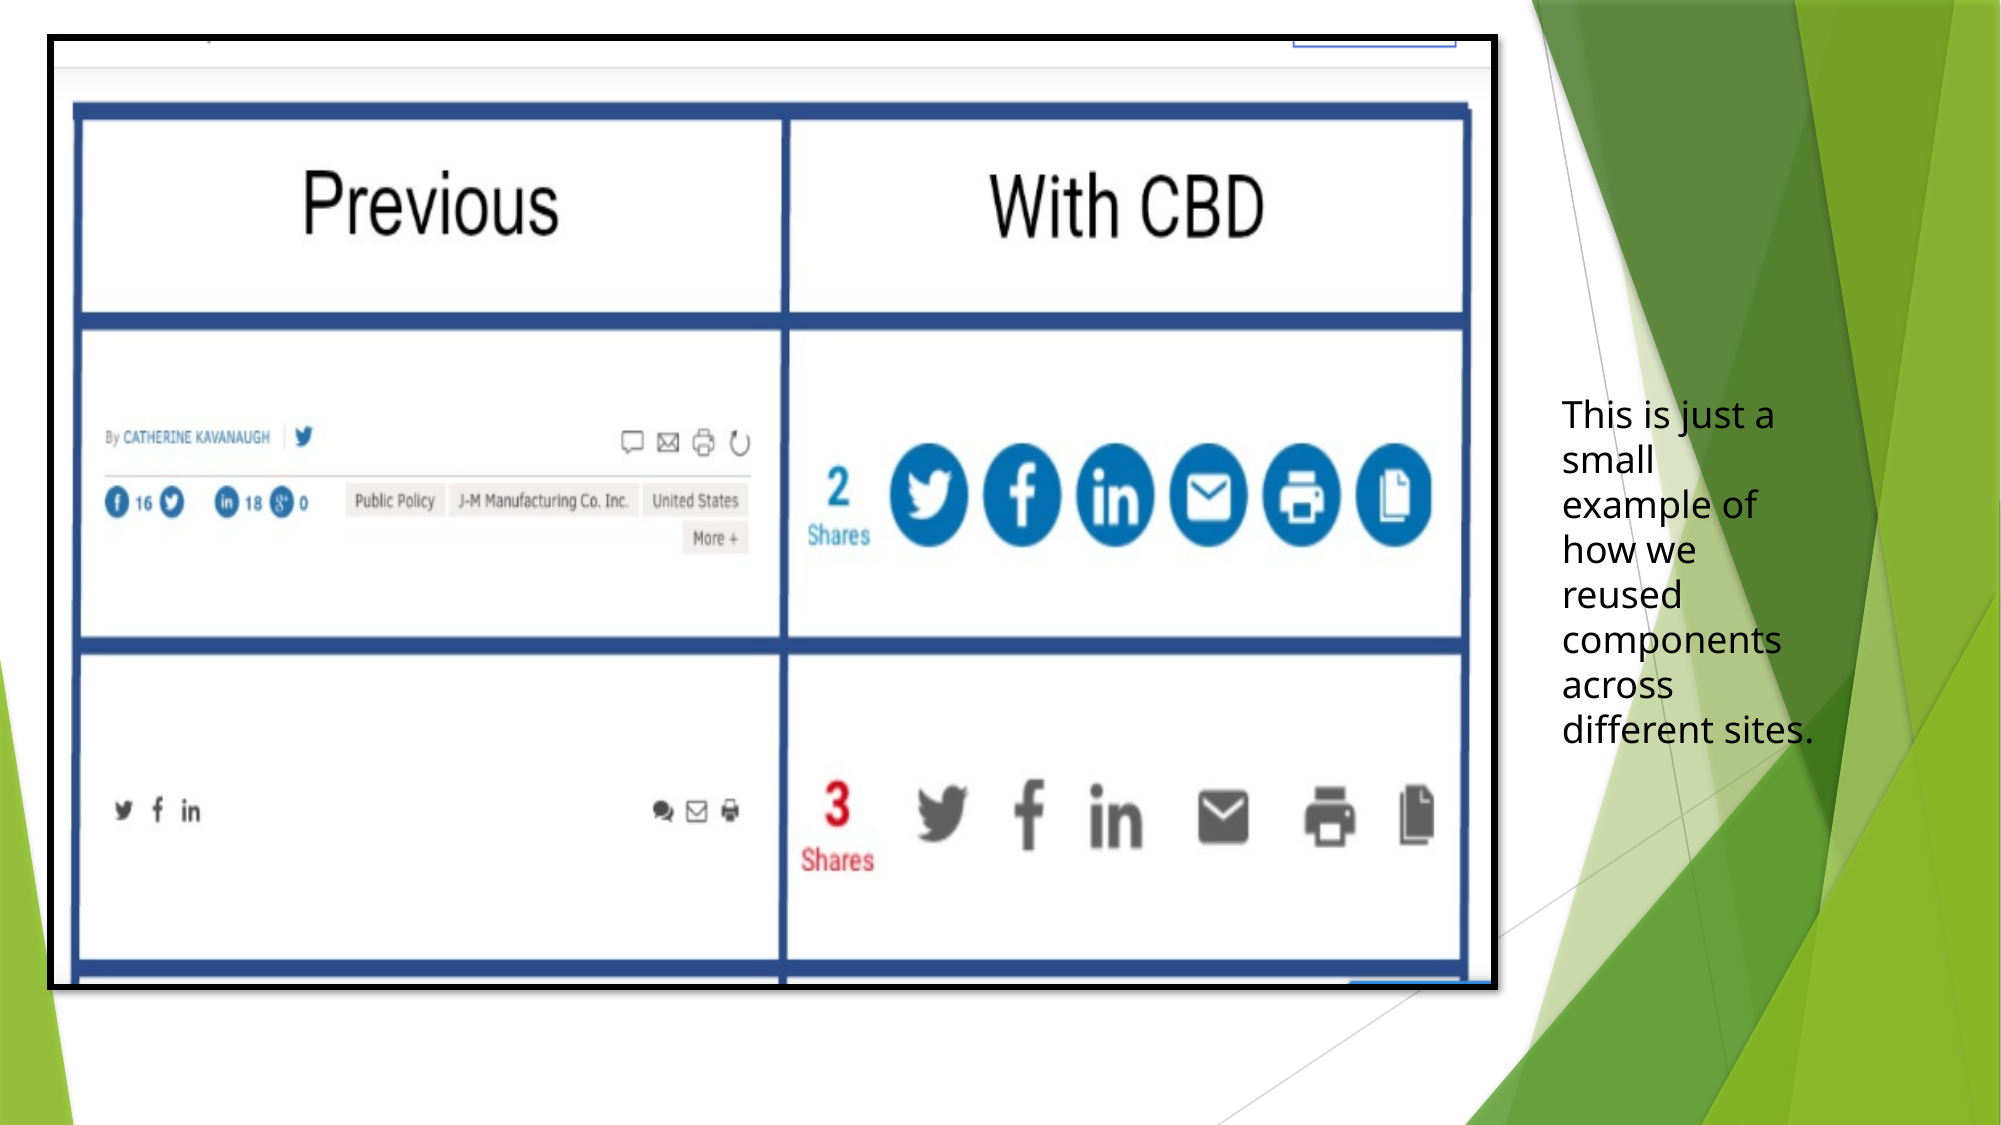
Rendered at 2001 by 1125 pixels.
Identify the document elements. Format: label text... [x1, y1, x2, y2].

text_box This is just a small example of how we reused components across different sites. [1547, 383, 1830, 759]
picture [52, 40, 1492, 984]
